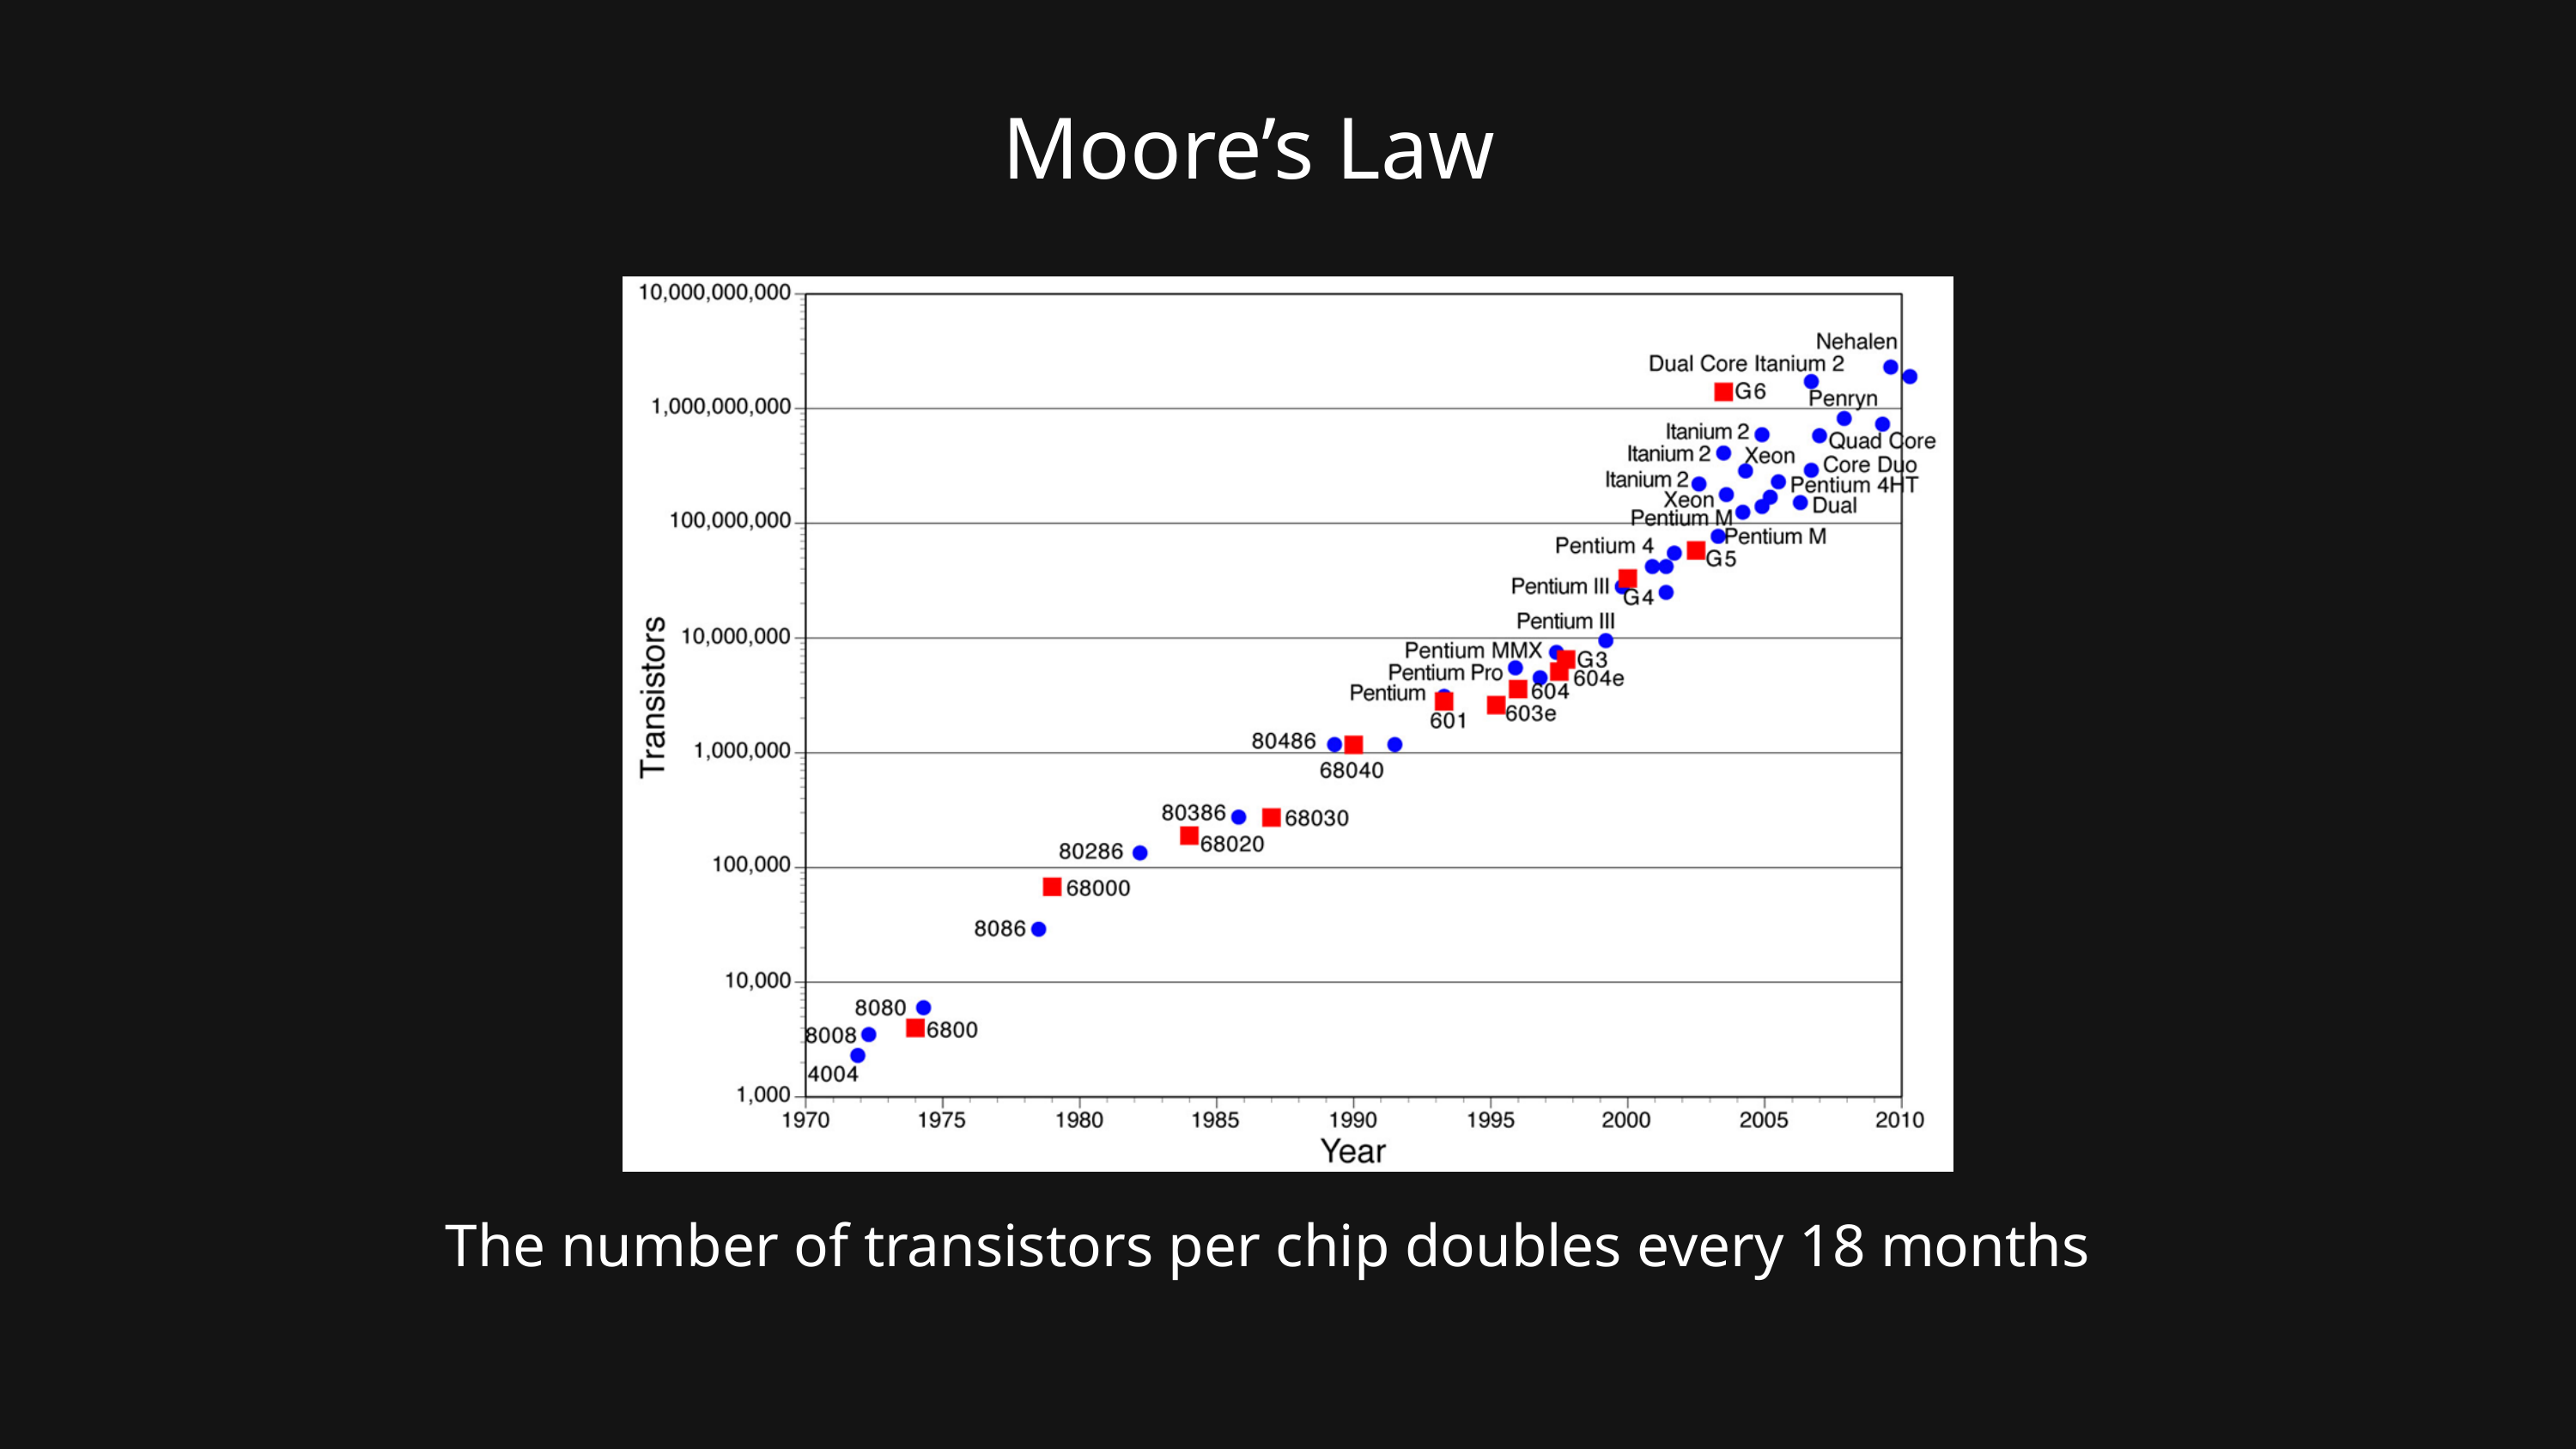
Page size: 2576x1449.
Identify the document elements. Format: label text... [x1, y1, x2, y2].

text_box Moore’s Law [1002, 94, 1739, 197]
picture [622, 276, 1953, 1172]
text_box The number of transistors per chip doubles every 18 months [386, 1209, 2151, 1279]
